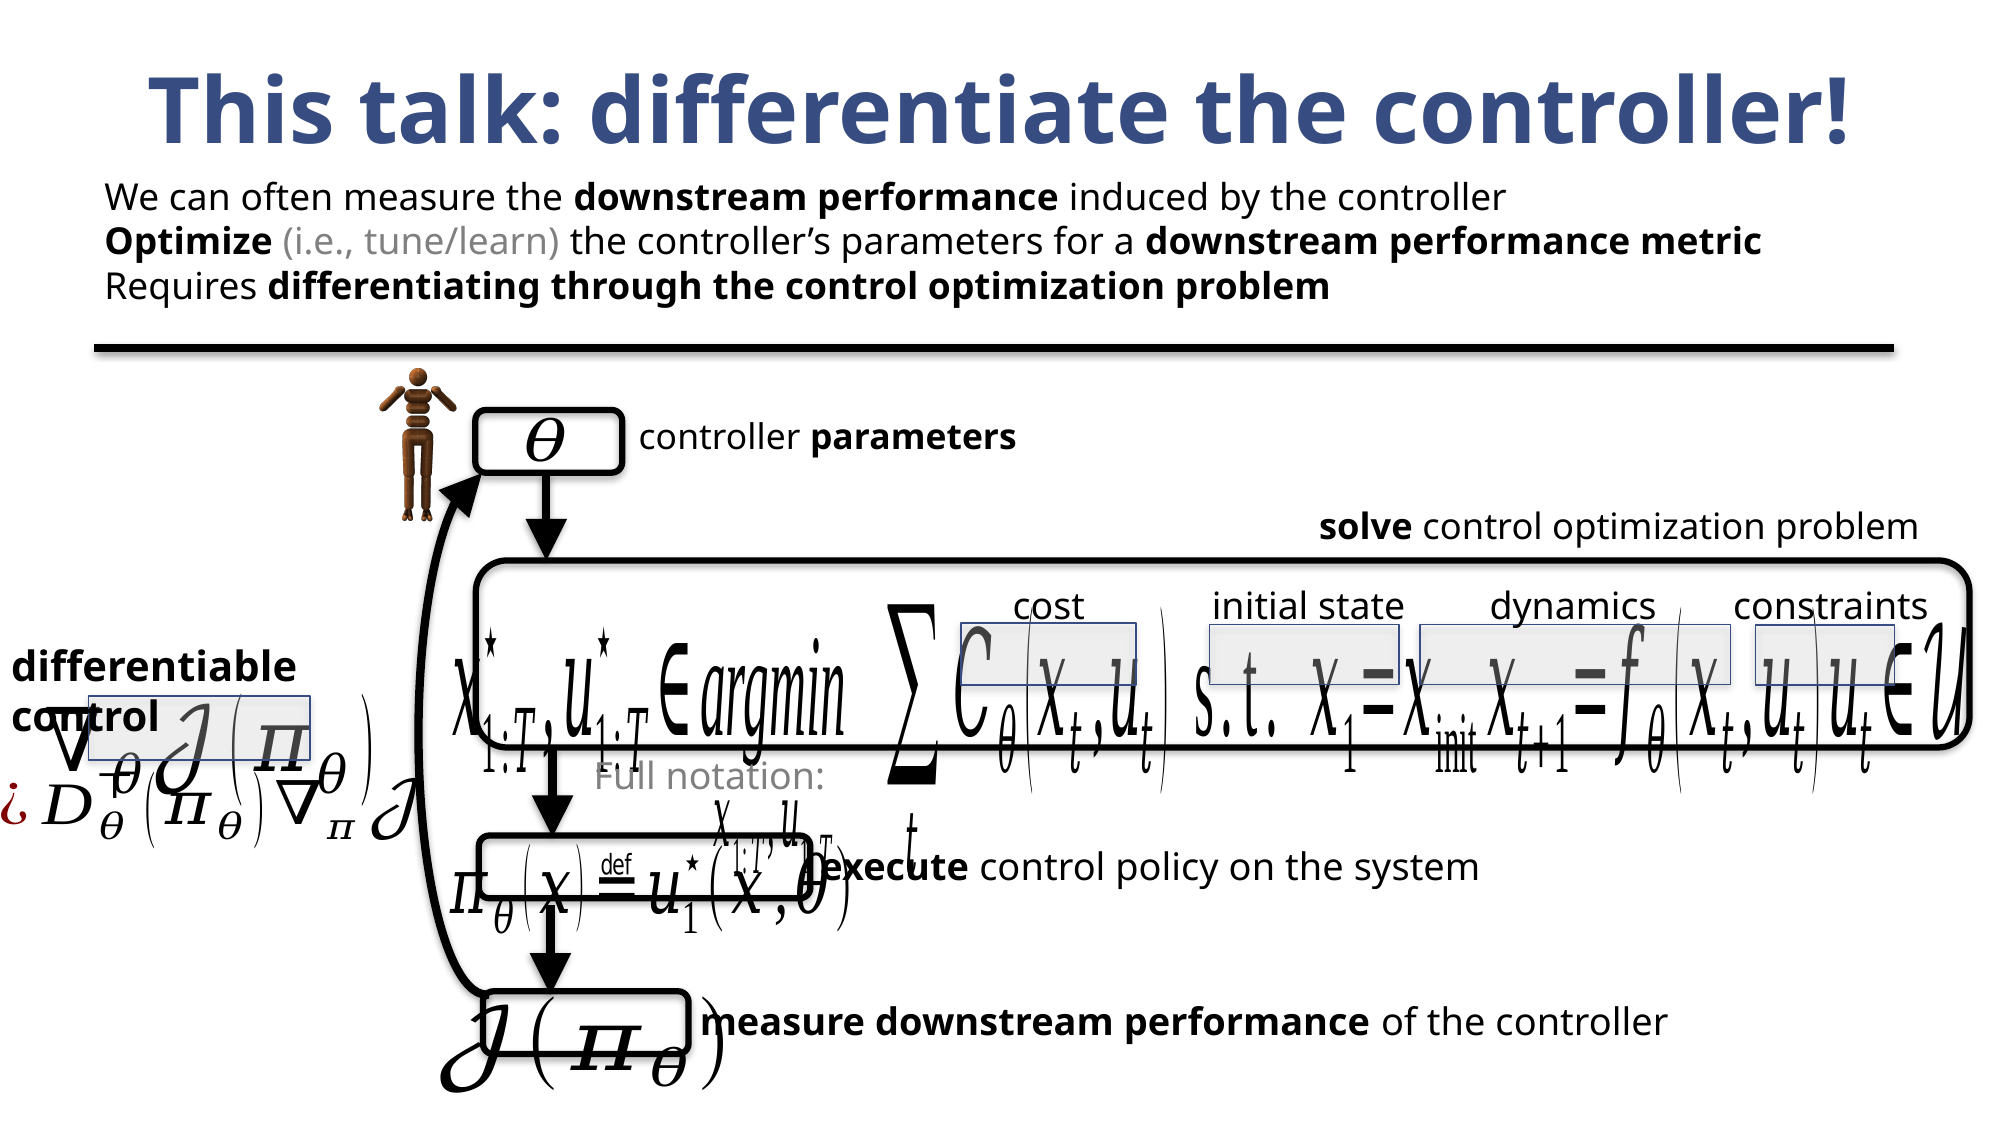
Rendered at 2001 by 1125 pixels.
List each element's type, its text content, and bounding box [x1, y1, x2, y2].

text_box differentiable control [0, 632, 459, 763]
text_box solve control optimization problem [1304, 496, 1962, 596]
text_box constraints [1718, 596, 1944, 635]
text_box initial state [1197, 574, 1421, 635]
text_box controller parameters [623, 406, 1098, 494]
text_box [459, 675, 464, 712]
text_box [421, 474, 484, 688]
text_box dynamics [1474, 596, 1672, 635]
text_box cost [997, 574, 1100, 635]
text_box [482, 990, 684, 1055]
text_box [478, 834, 805, 900]
text_box [475, 559, 1971, 749]
text_box [474, 409, 623, 474]
text_box [416, 706, 489, 996]
list We can often measure the downstream performance induced by the controller Optimize (i.e., tune/learn) the controller’s parameters for a downstream performance metric Requires differentiating through the control optimization problem [89, 165, 1890, 341]
picture [374, 365, 466, 528]
text_box [1209, 635, 1400, 685]
title This talk: differentiate the controller! [99, 12, 1900, 201]
text_box measure downstream performance of the controller [684, 990, 1756, 1091]
text_box [1755, 635, 1895, 686]
text_box execute control policy on the system [805, 835, 1536, 936]
